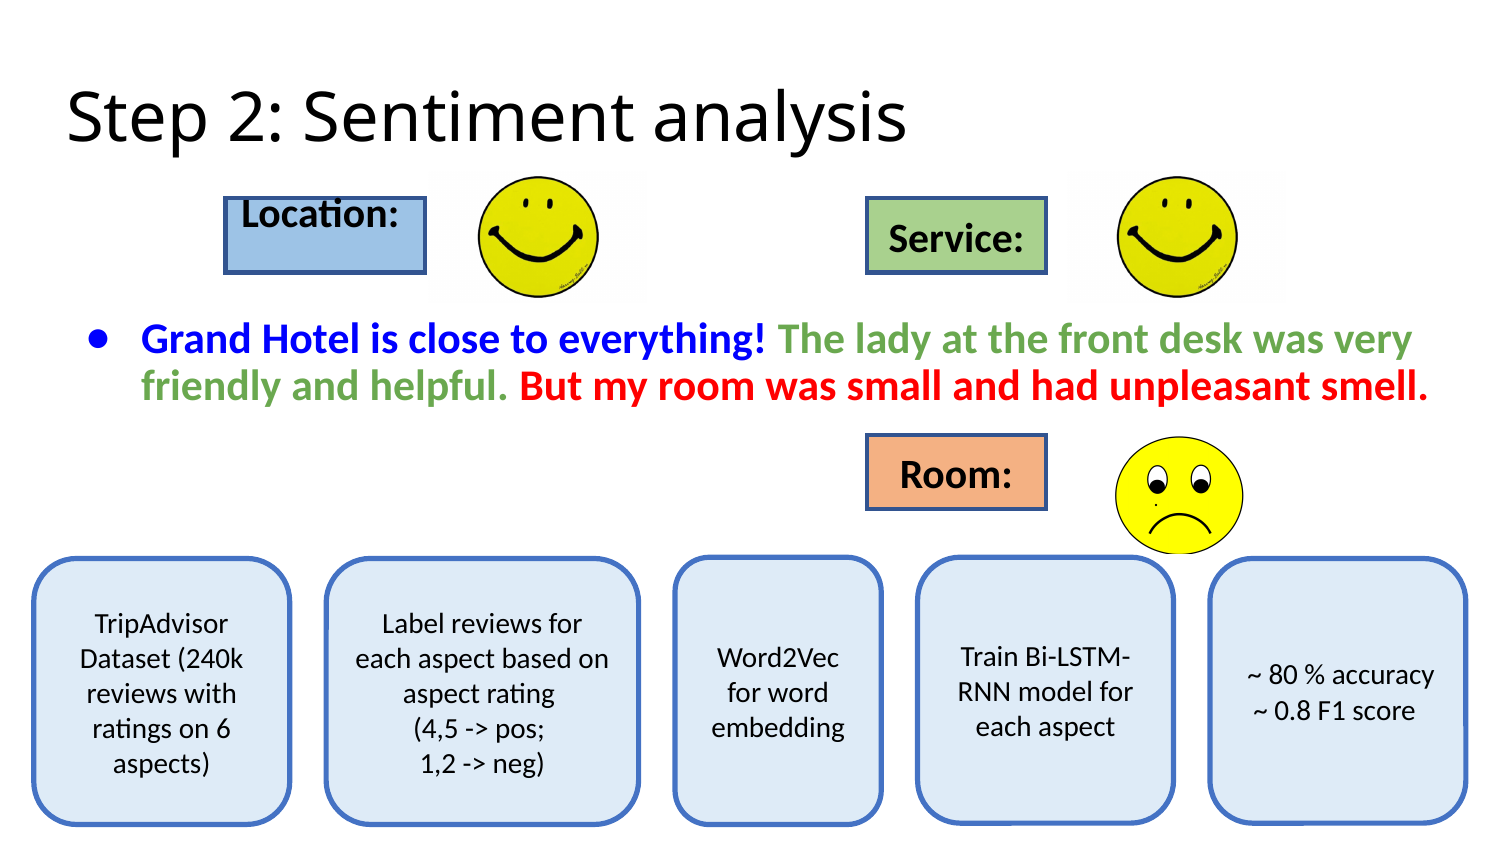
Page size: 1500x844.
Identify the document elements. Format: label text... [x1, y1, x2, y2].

picture [1089, 434, 1248, 554]
list Grand Hotel is close to everything! The lady at the front desk was very friendly and helpful. But my room was small and had unpleasant smell. [51, 300, 1449, 844]
text_box Train Bi-LSTM-RNN model for each aspect [916, 556, 1175, 825]
text_box ~ 80 % accuracy ~ 0.8 F1 score [1208, 557, 1467, 825]
picture [1067, 171, 1286, 303]
text_box Word2Vec for word embedding [673, 556, 883, 826]
text_box Location: [224, 197, 426, 274]
text_box Service: [866, 197, 1047, 274]
picture [427, 171, 647, 303]
text_box TripAdvisor Dataset (240k reviews with ratings on 6 aspects) [32, 557, 291, 826]
title Step 2: Sentiment analysis [51, 66, 1449, 234]
text_box Room: [866, 434, 1047, 510]
text_box Label reviews for each aspect based on aspect rating (4,5 -> pos; 1,2 -> neg) [325, 557, 640, 826]
